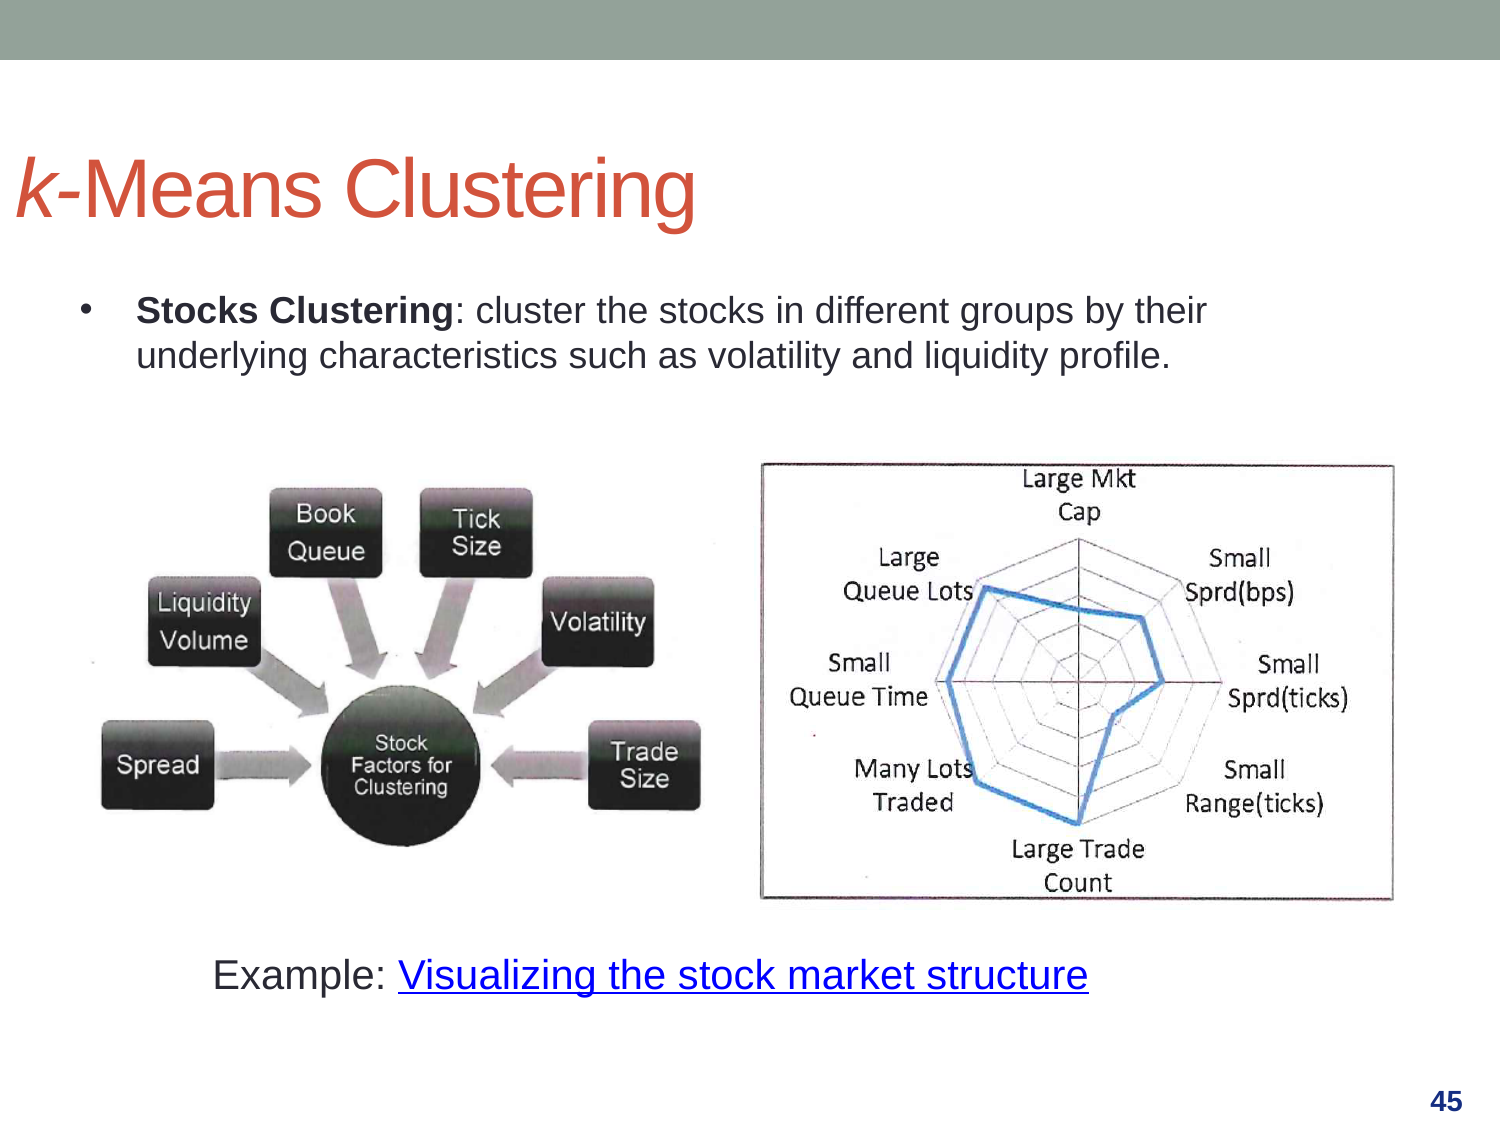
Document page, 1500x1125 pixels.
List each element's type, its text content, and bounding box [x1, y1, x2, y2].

slide_number 45 [1415, 1070, 1499, 1125]
title k-Means Clustering [0, 101, 1447, 266]
text_box Stocks Clustering: cluster the stocks in different groups by their underlying characteristics such as volatility and liquidity profile. [64, 278, 1400, 516]
picture [76, 467, 718, 853]
text_box Example: Visualizing the stock market structure [197, 940, 1105, 1056]
picture [753, 455, 1400, 911]
